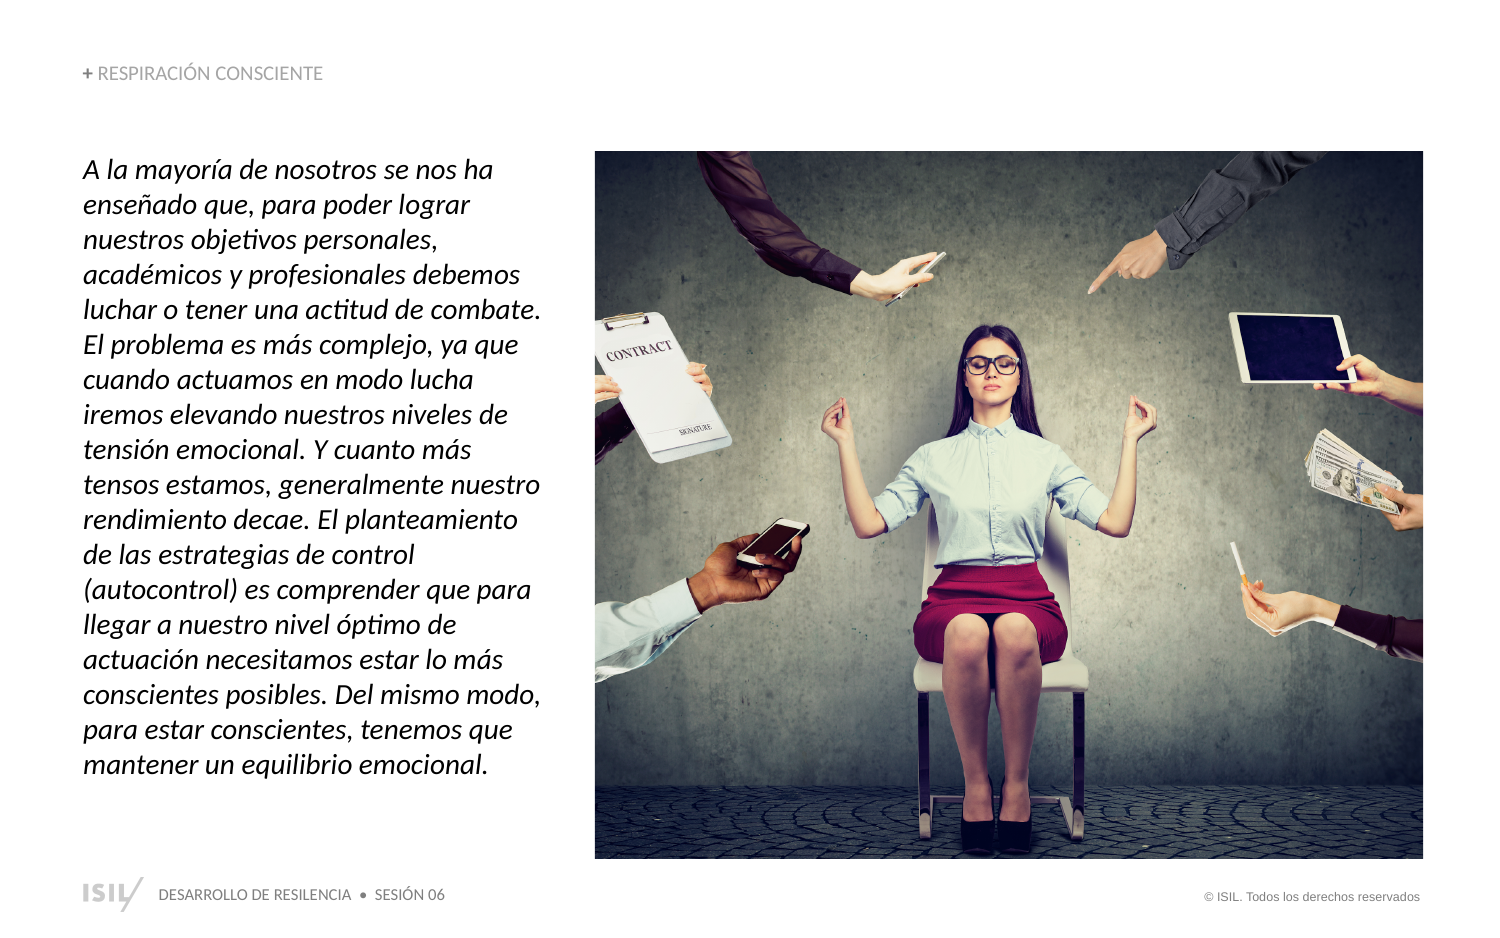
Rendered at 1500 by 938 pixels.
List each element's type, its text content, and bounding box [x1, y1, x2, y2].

text_box A la mayoría de nosotros se nos ha enseñado que, para poder lograr nuestros objetivos personales, académicos y profesionales debemos luchar o tener una actitud de combate. El problema es más complejo, ya que cuando actuamos en modo lucha iremos elevando nuestros niveles de tensión emocional. Y cuanto más tensos estamos, generalmente nuestro rendimiento decae. El planteamiento de las estrategias de control (autocontrol) es comprender que para llegar a nuestro nivel óptimo de actuación necesitamos estar lo más conscientes posibles. Del mismo modo, para estar conscientes, tenemos que mantener un equilibrio emocional. [83, 150, 546, 781]
text_box + RESPIRACIÓN CONSCIENTE [82, 61, 482, 85]
picture [594, 150, 1424, 859]
